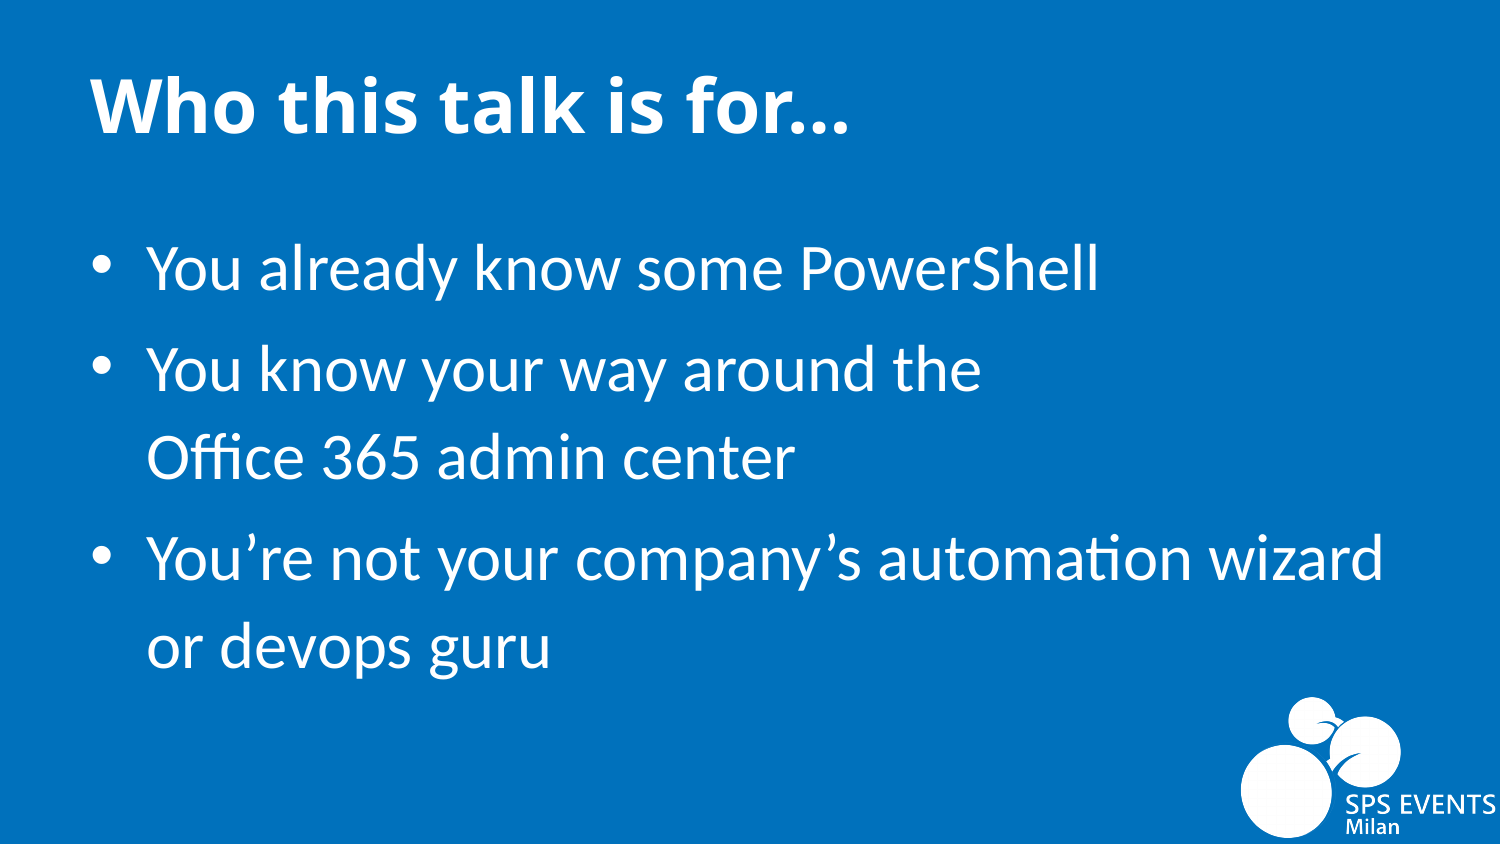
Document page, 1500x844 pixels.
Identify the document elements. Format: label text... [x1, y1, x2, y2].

picture [1239, 693, 1500, 842]
title Who this talk is for… [75, 33, 1500, 175]
list You already know some PowerShell You know your way around the Office 365 admin center You’re not your company’s automation wizard or devops guru [75, 207, 1484, 820]
